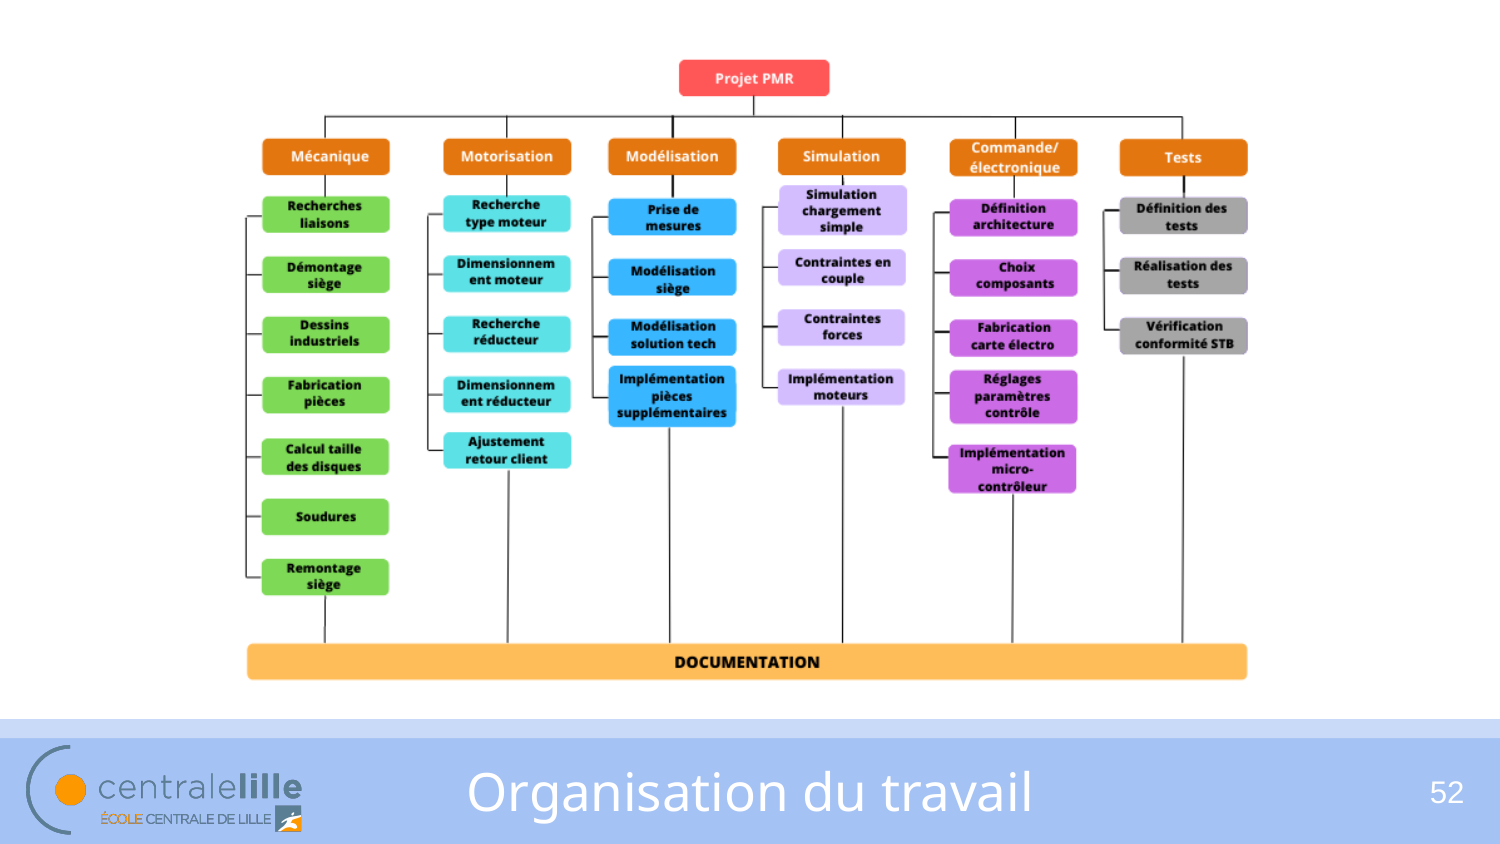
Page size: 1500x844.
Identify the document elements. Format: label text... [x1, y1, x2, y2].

picture [222, 40, 1278, 704]
slide_number ‹#› [1389, 758, 1480, 824]
title Organisation du travail [257, 744, 1243, 838]
picture [0, 739, 329, 844]
